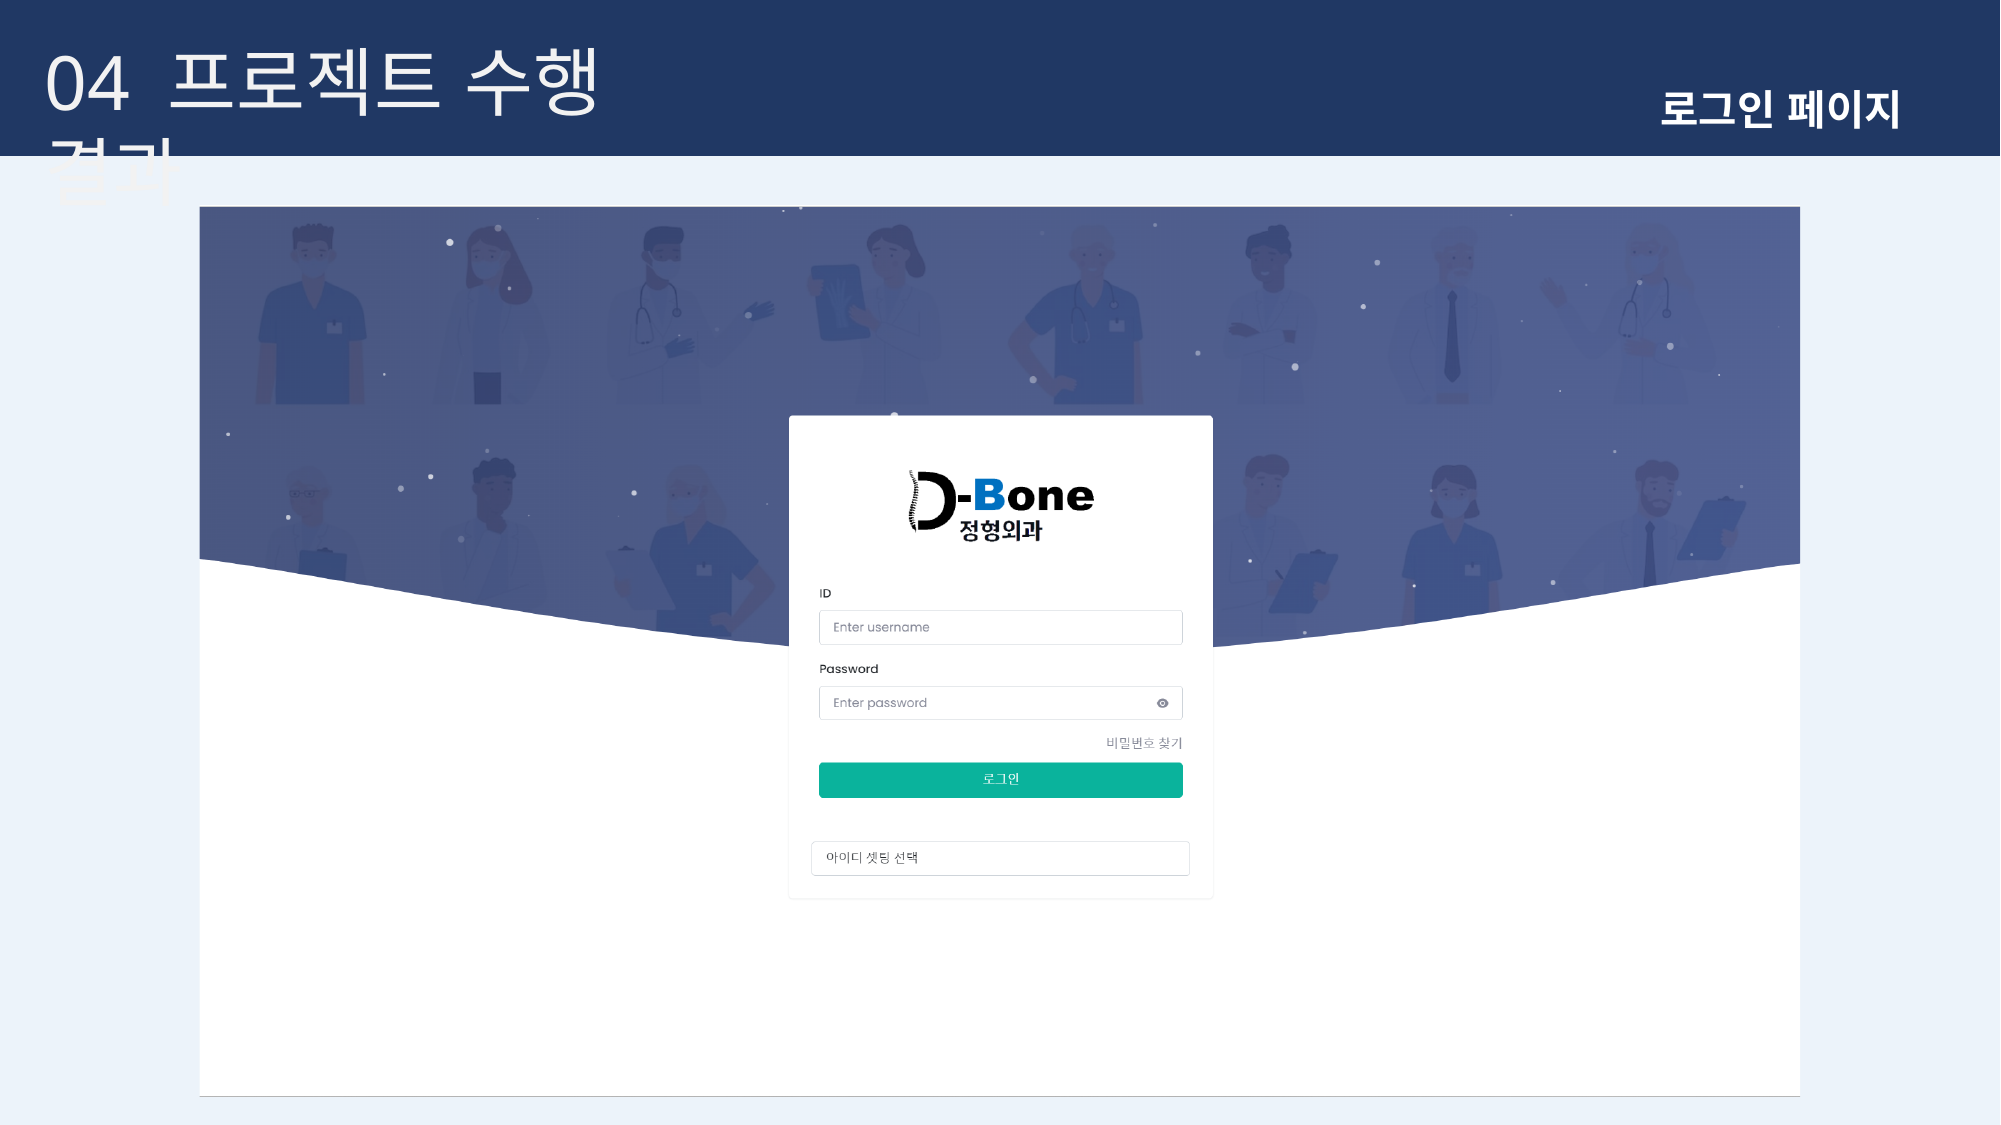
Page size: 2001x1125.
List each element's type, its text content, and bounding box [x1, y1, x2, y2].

text_box [0, 0, 2000, 157]
text_box 로그인 페이지 [1645, 76, 2000, 142]
picture [199, 205, 1801, 1098]
text_box 04 프로젝트 수행 결과 [29, 27, 768, 223]
